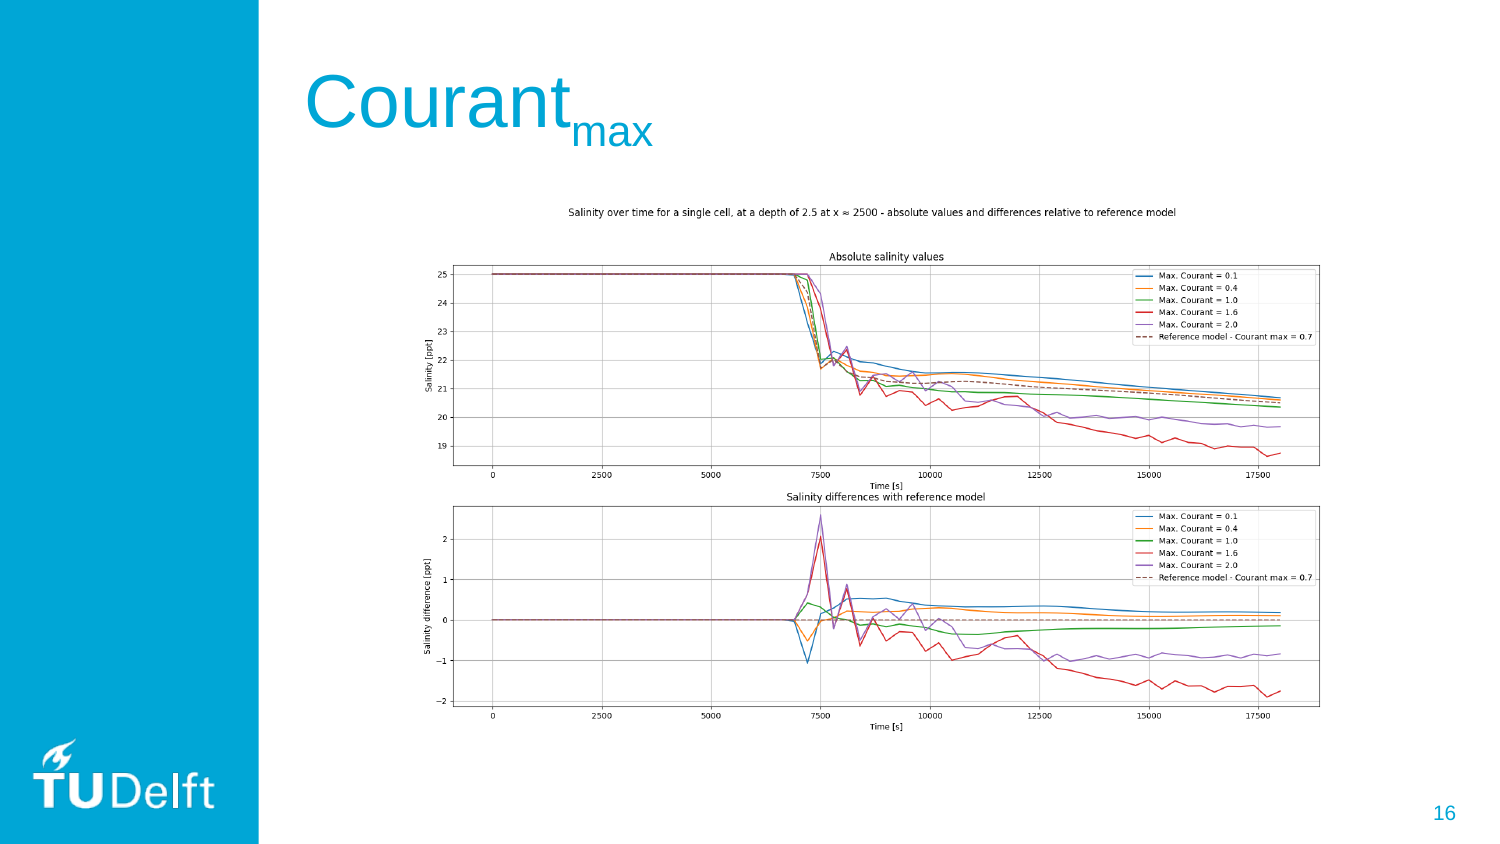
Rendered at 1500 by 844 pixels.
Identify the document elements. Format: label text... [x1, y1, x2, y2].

title Courantmax [289, 33, 1455, 175]
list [313, 196, 1431, 769]
